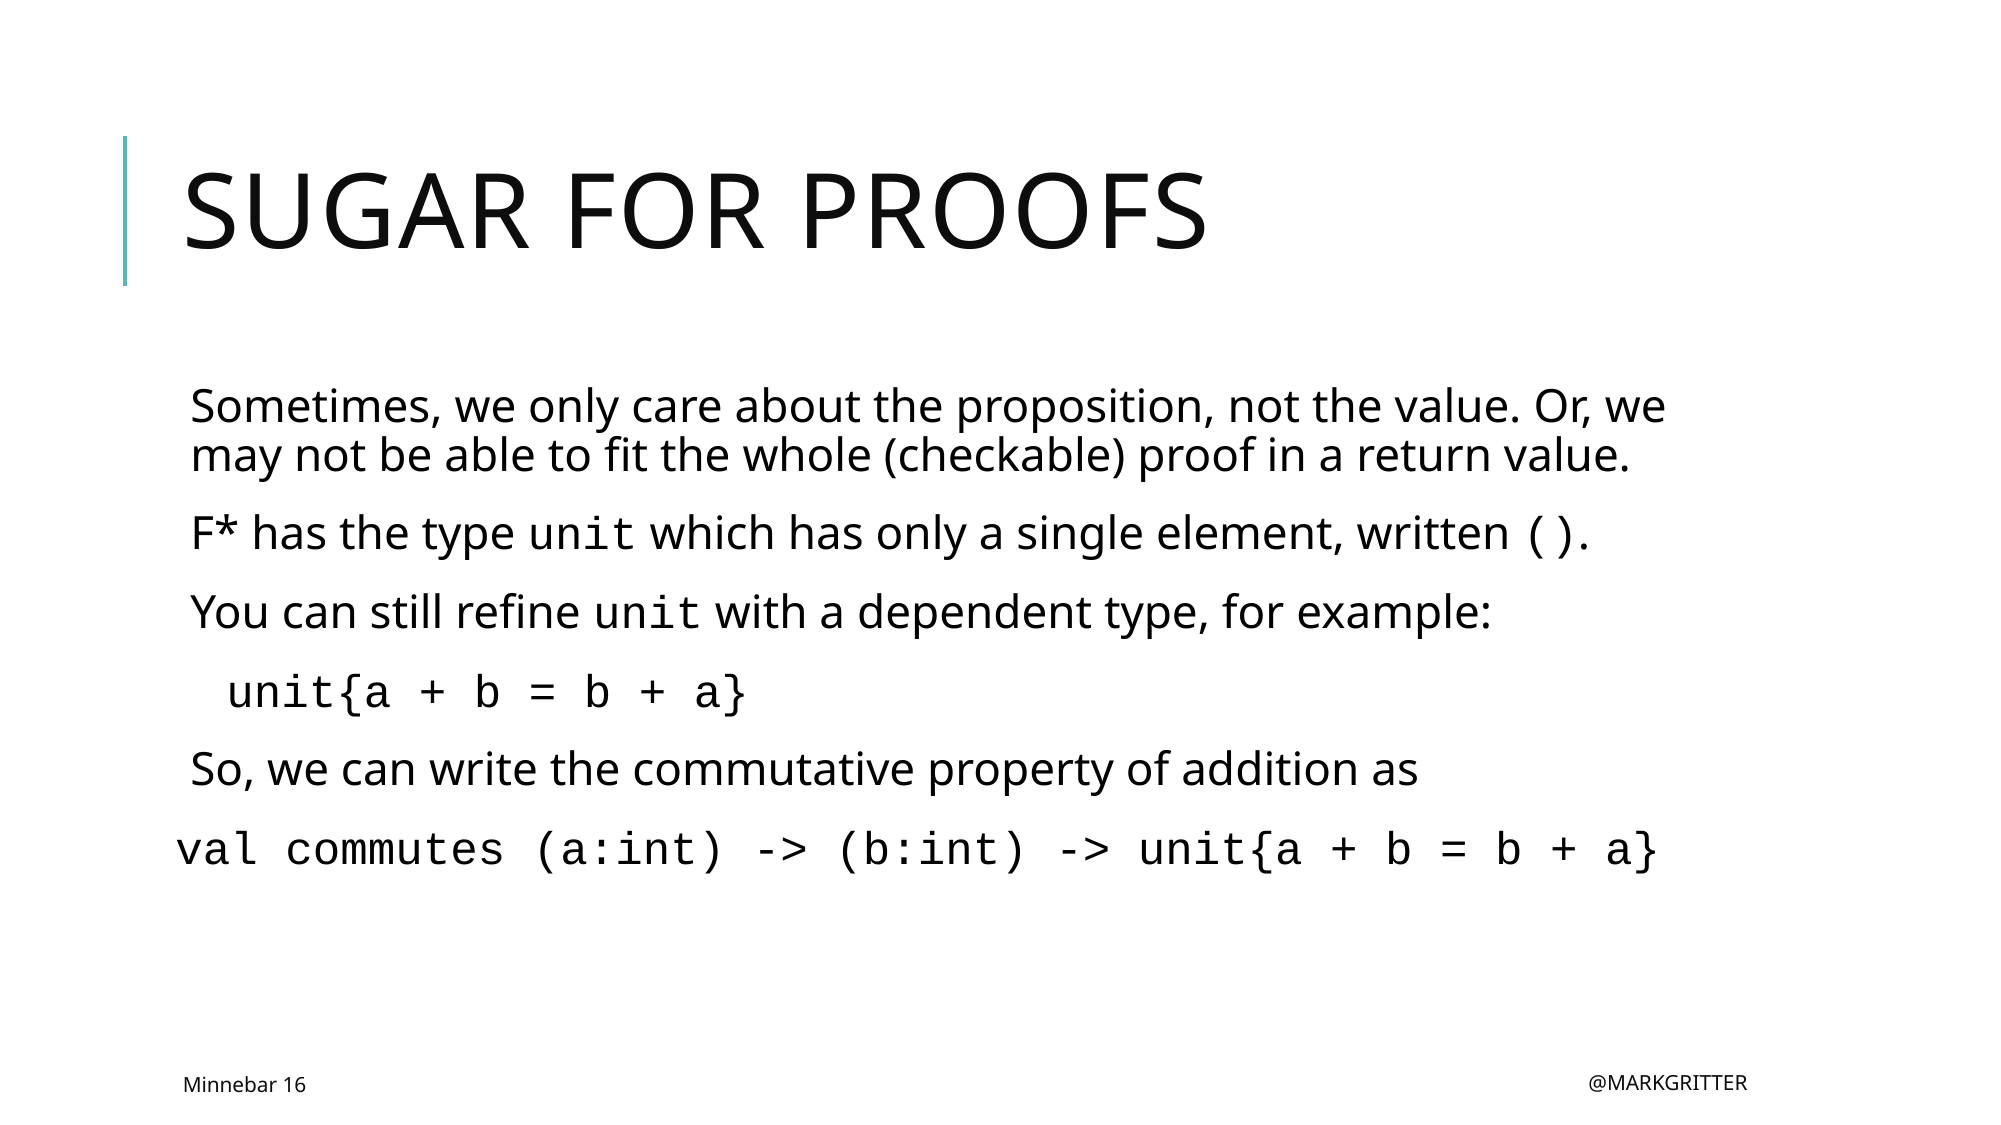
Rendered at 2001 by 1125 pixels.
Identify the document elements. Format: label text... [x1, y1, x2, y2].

footer @markgritter [794, 1061, 1763, 1107]
title Sugar for proofs [168, 96, 1763, 342]
list Sometimes, we only care about the proposition, not the value. Or, we may not be able to fit the whole (checkable) proof in a return value. F* has the type unit which has only a single element, written (). You can still refine unit with a dependent type, for example: unit{a + b = b + a} So, we can write the commutative property of addition as val commutes (a:int) -> (b:int) -> unit{a + b = b + a} [168, 375, 1763, 1035]
slide_number Minnebar 16 [168, 1061, 522, 1107]
